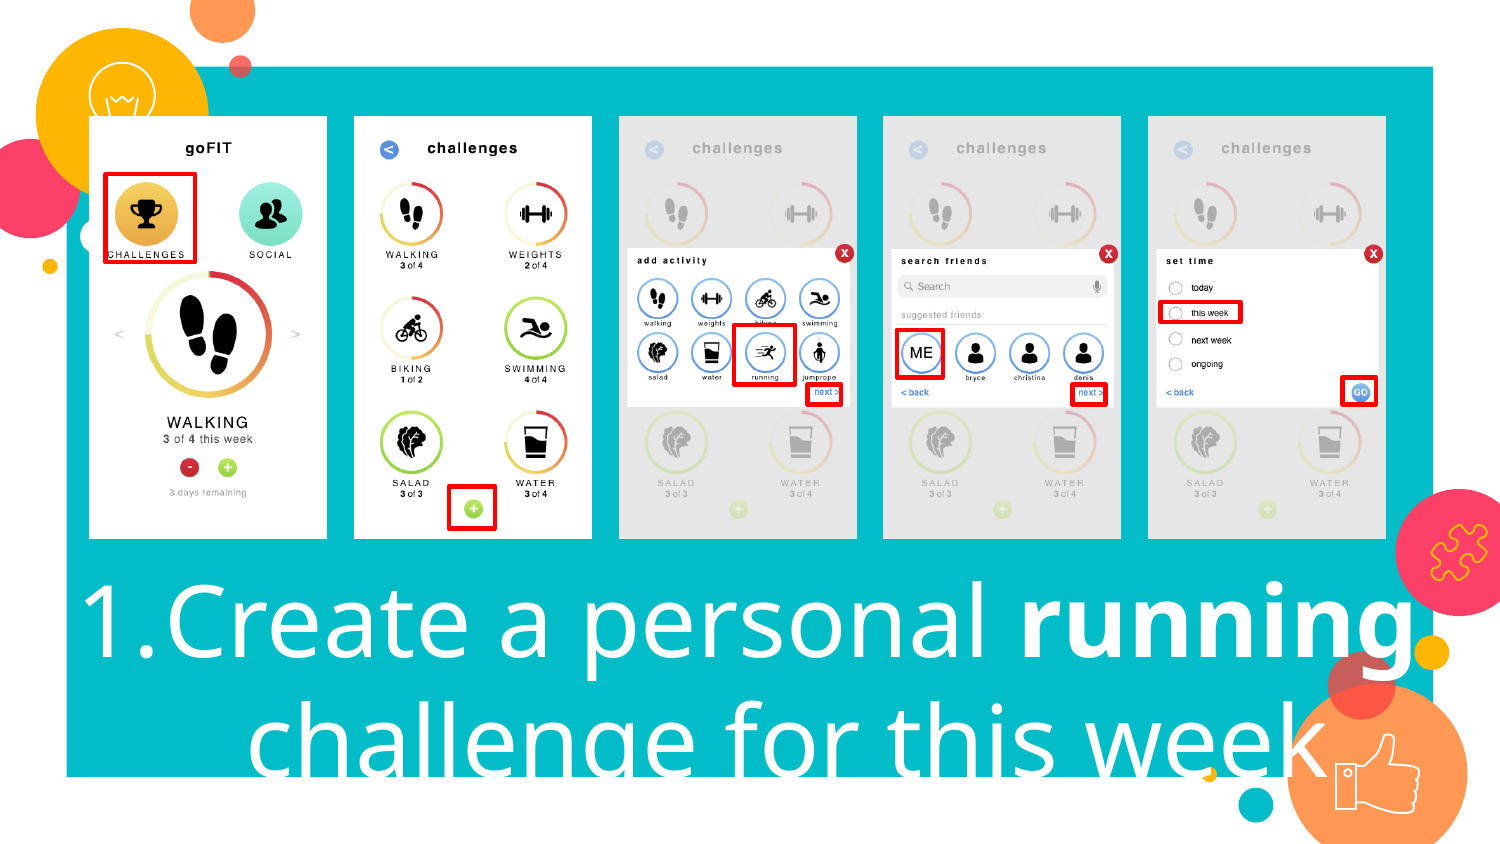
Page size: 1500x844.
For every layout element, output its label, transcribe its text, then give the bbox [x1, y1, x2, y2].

picture [883, 116, 1122, 539]
picture [618, 116, 857, 539]
picture [1148, 116, 1386, 539]
picture [89, 116, 327, 539]
title Create a personal running challenge for this week [0, 581, 1500, 773]
picture [354, 116, 592, 539]
